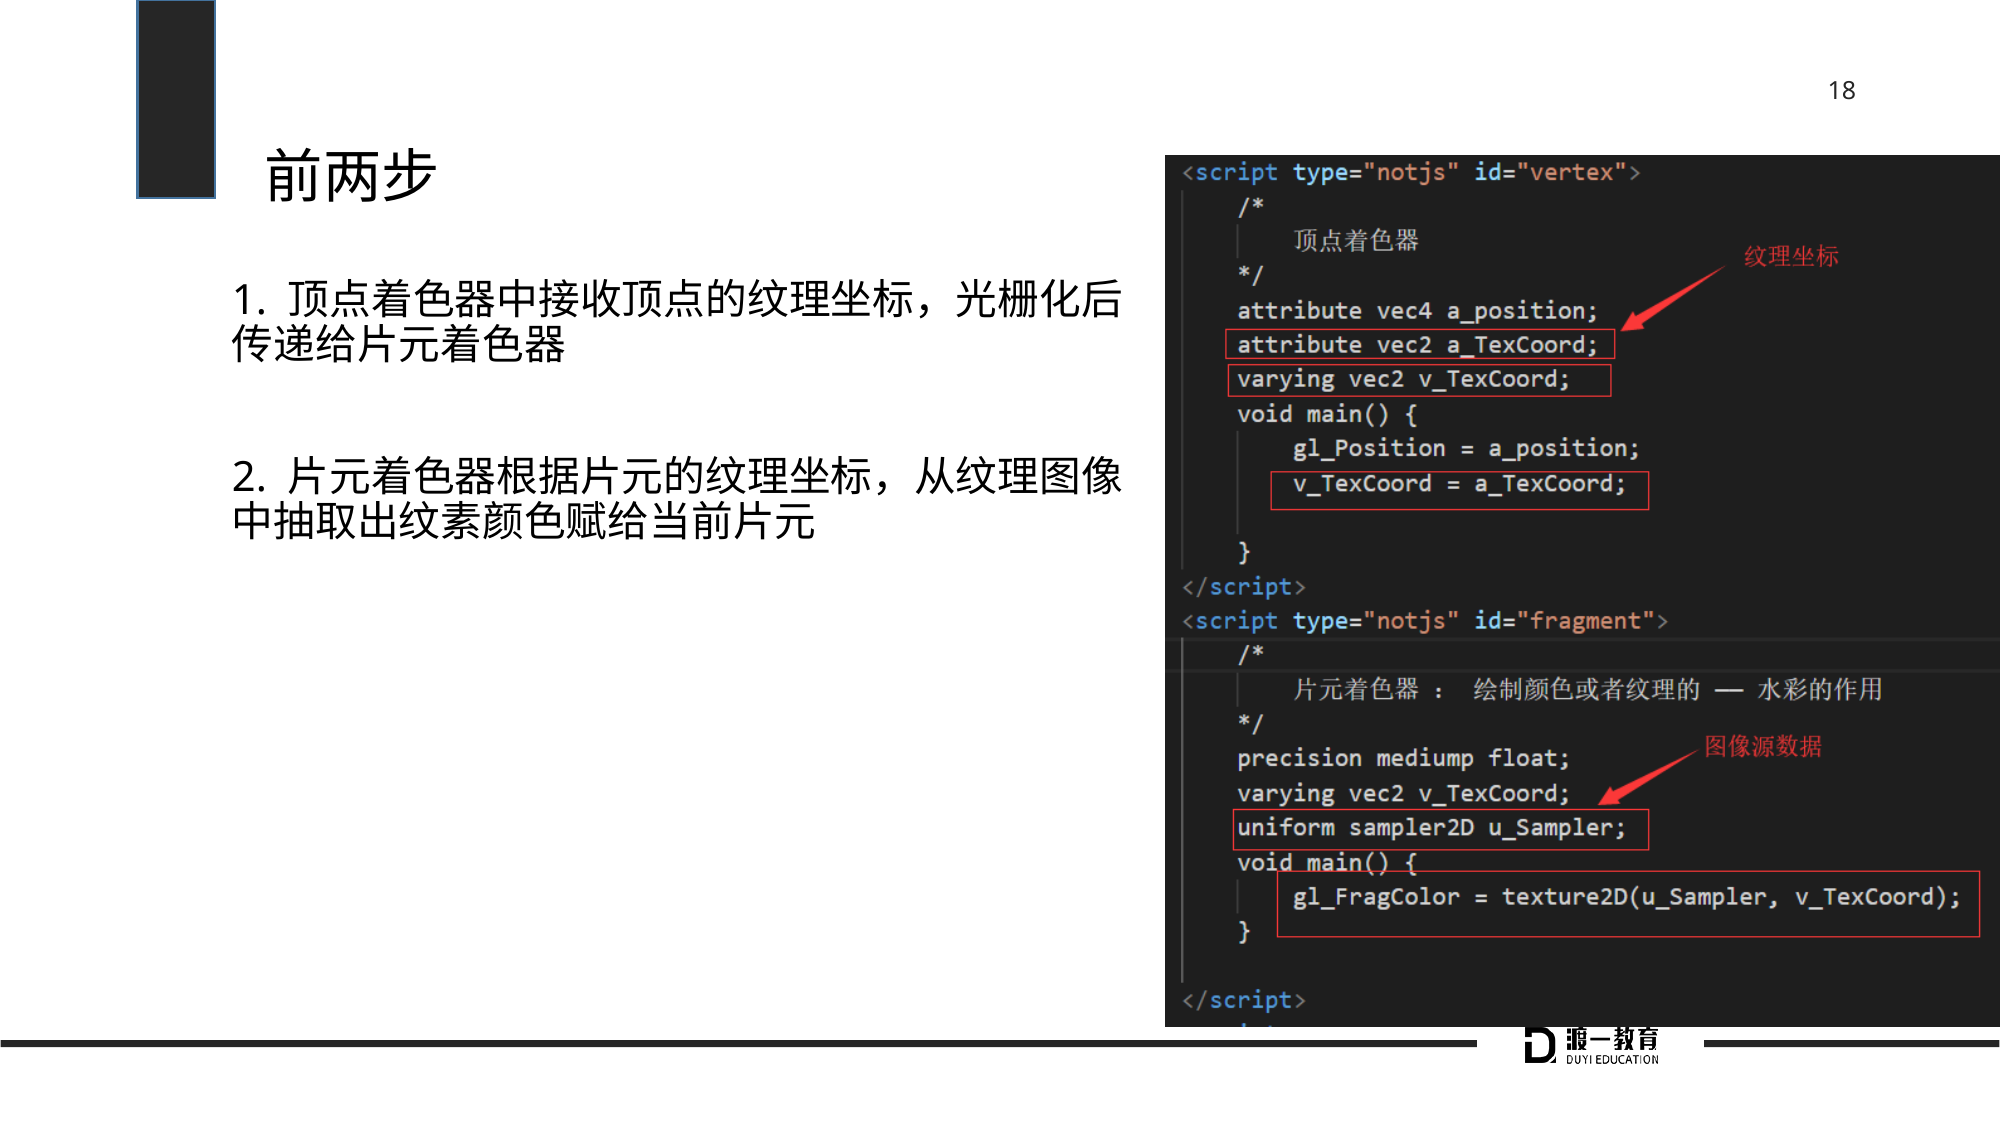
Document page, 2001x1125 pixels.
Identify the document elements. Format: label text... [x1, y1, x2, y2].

subtitle 1. 顶点着色器中接收顶点的纹理坐标，光栅化后传递给片元着色器 2. 片元着色器根据片元的纹理坐标，从纹理图像中抽取出纹素颜色赋给当前片元 [201, 263, 1165, 891]
picture [1165, 155, 2000, 1081]
title 前两步 [249, 93, 1801, 218]
